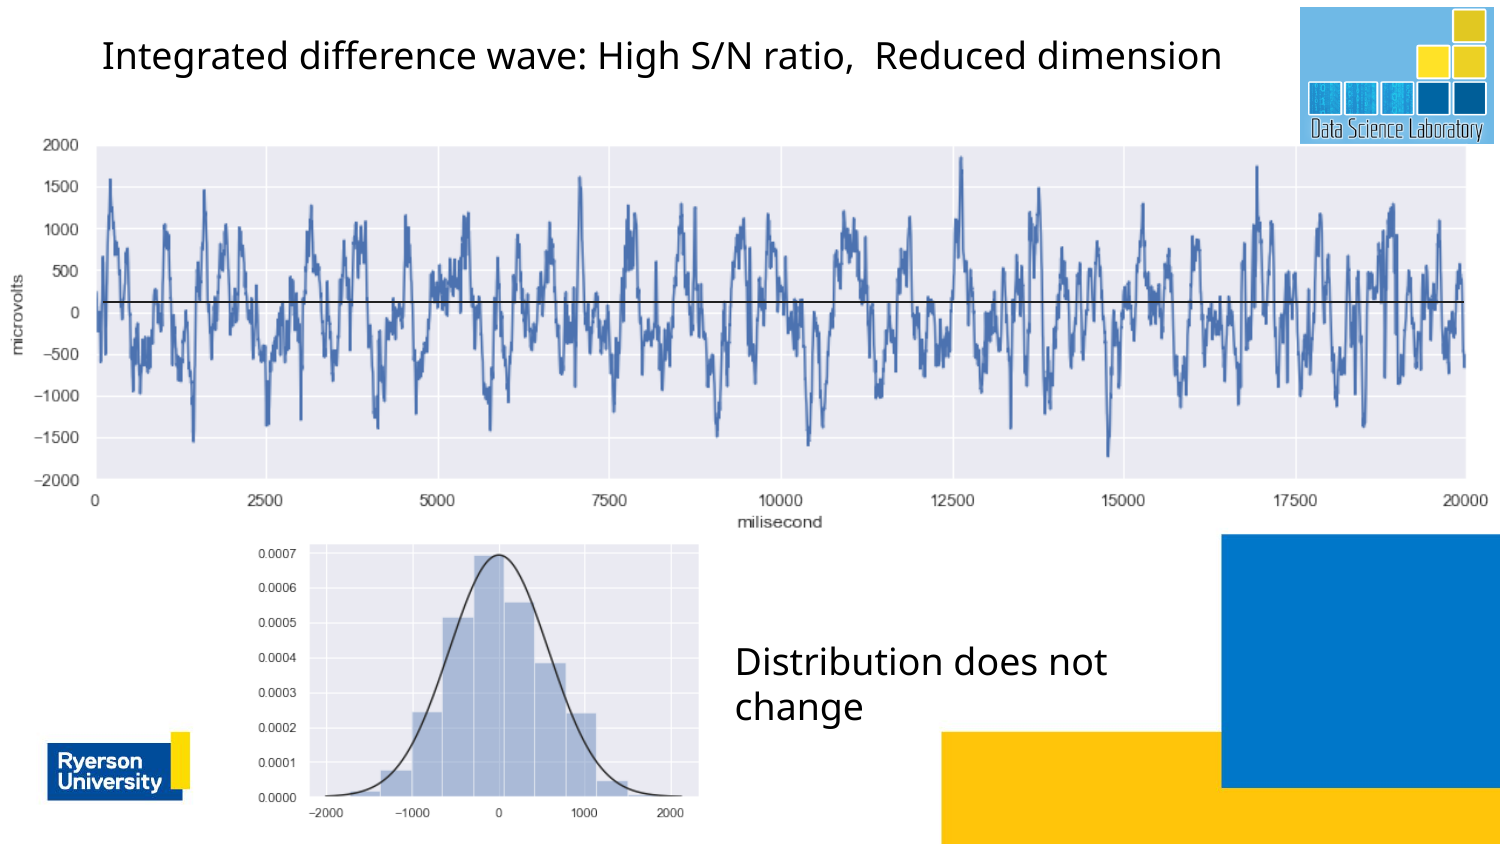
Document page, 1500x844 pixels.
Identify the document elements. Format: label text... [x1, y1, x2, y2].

text_box Integrated difference wave: High S/N ratio, Reduced dimension [87, 24, 1299, 85]
text_box Distribution does not change [719, 630, 1208, 736]
picture [0, 0, 1500, 844]
